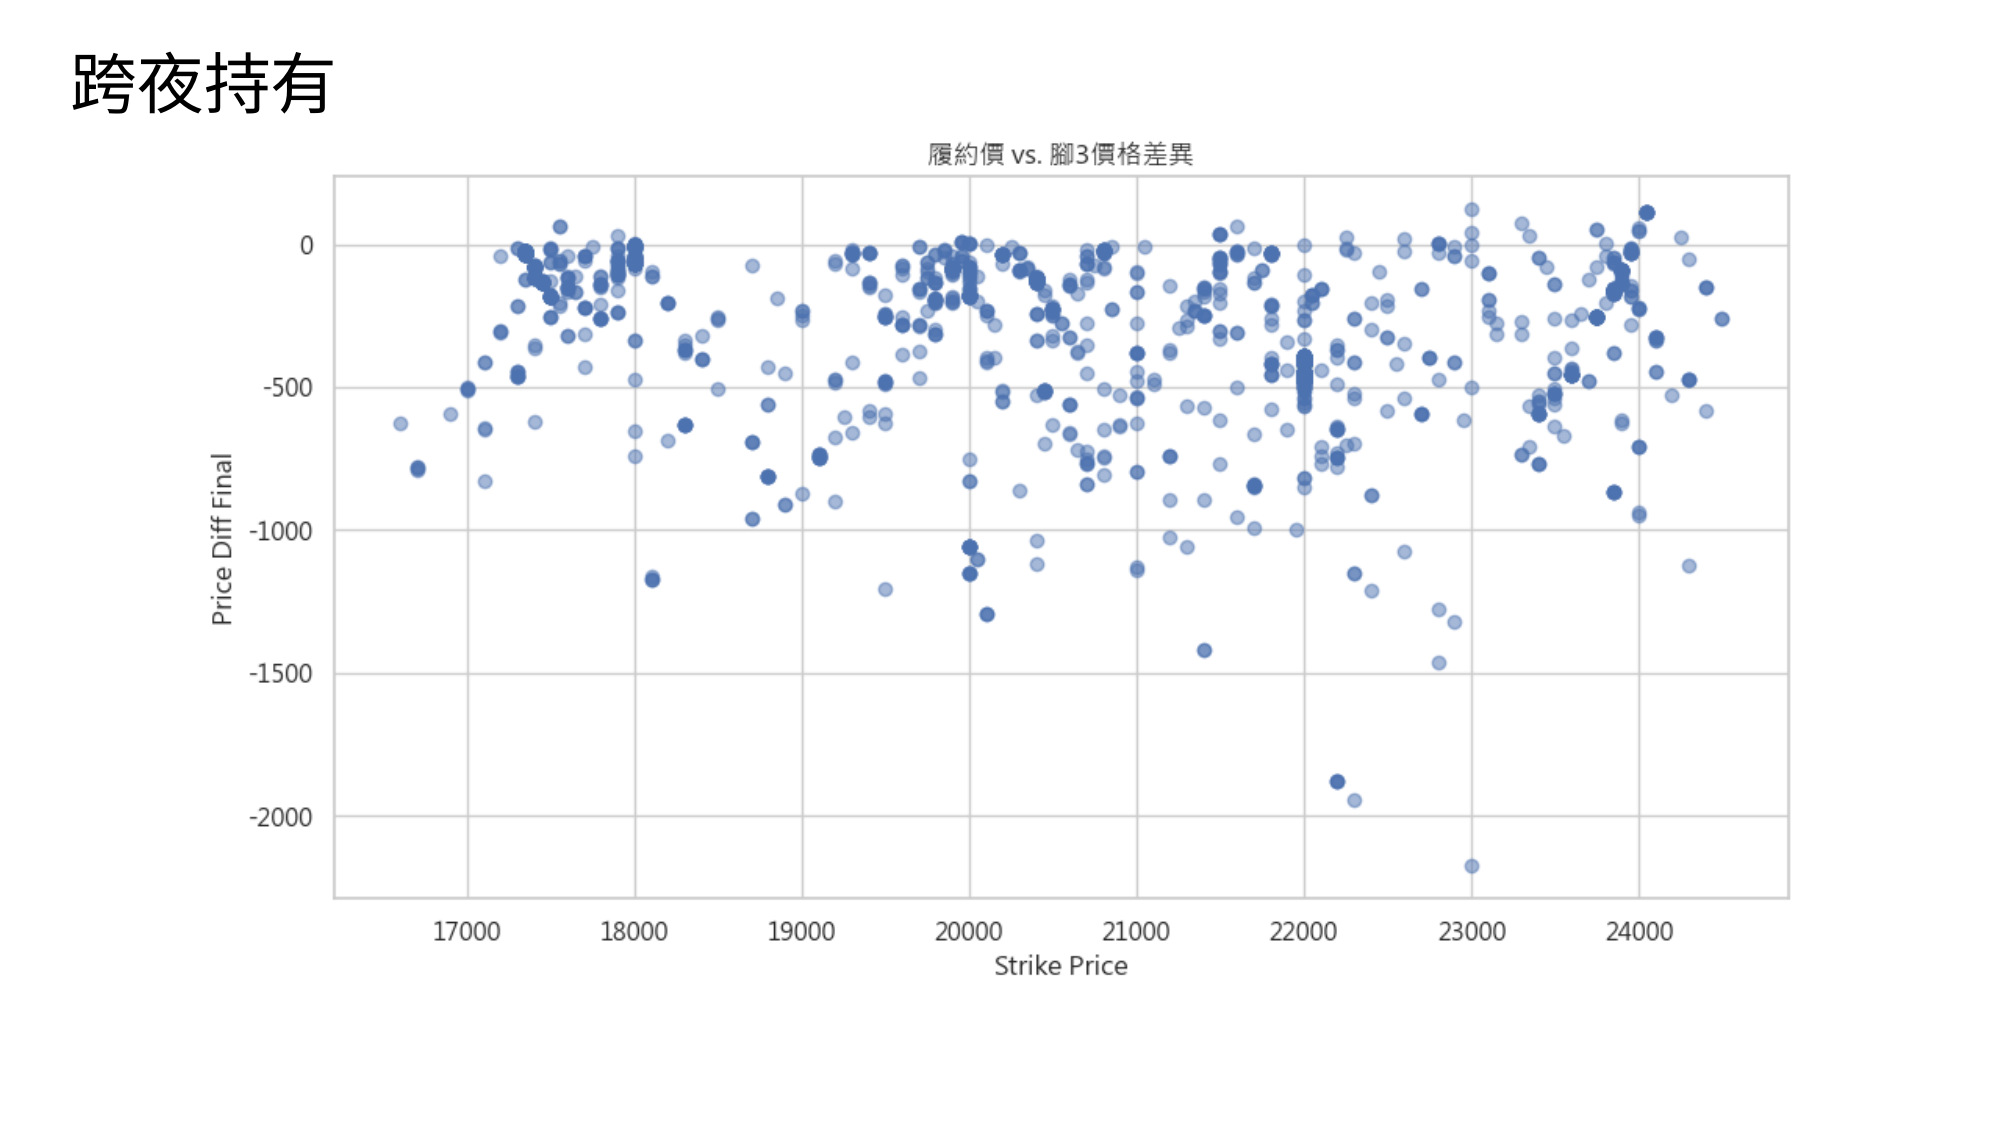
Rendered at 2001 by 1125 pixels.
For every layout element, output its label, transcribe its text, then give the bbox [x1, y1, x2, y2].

picture [197, 128, 1803, 997]
text_box 跨夜持有 [55, 0, 1781, 196]
